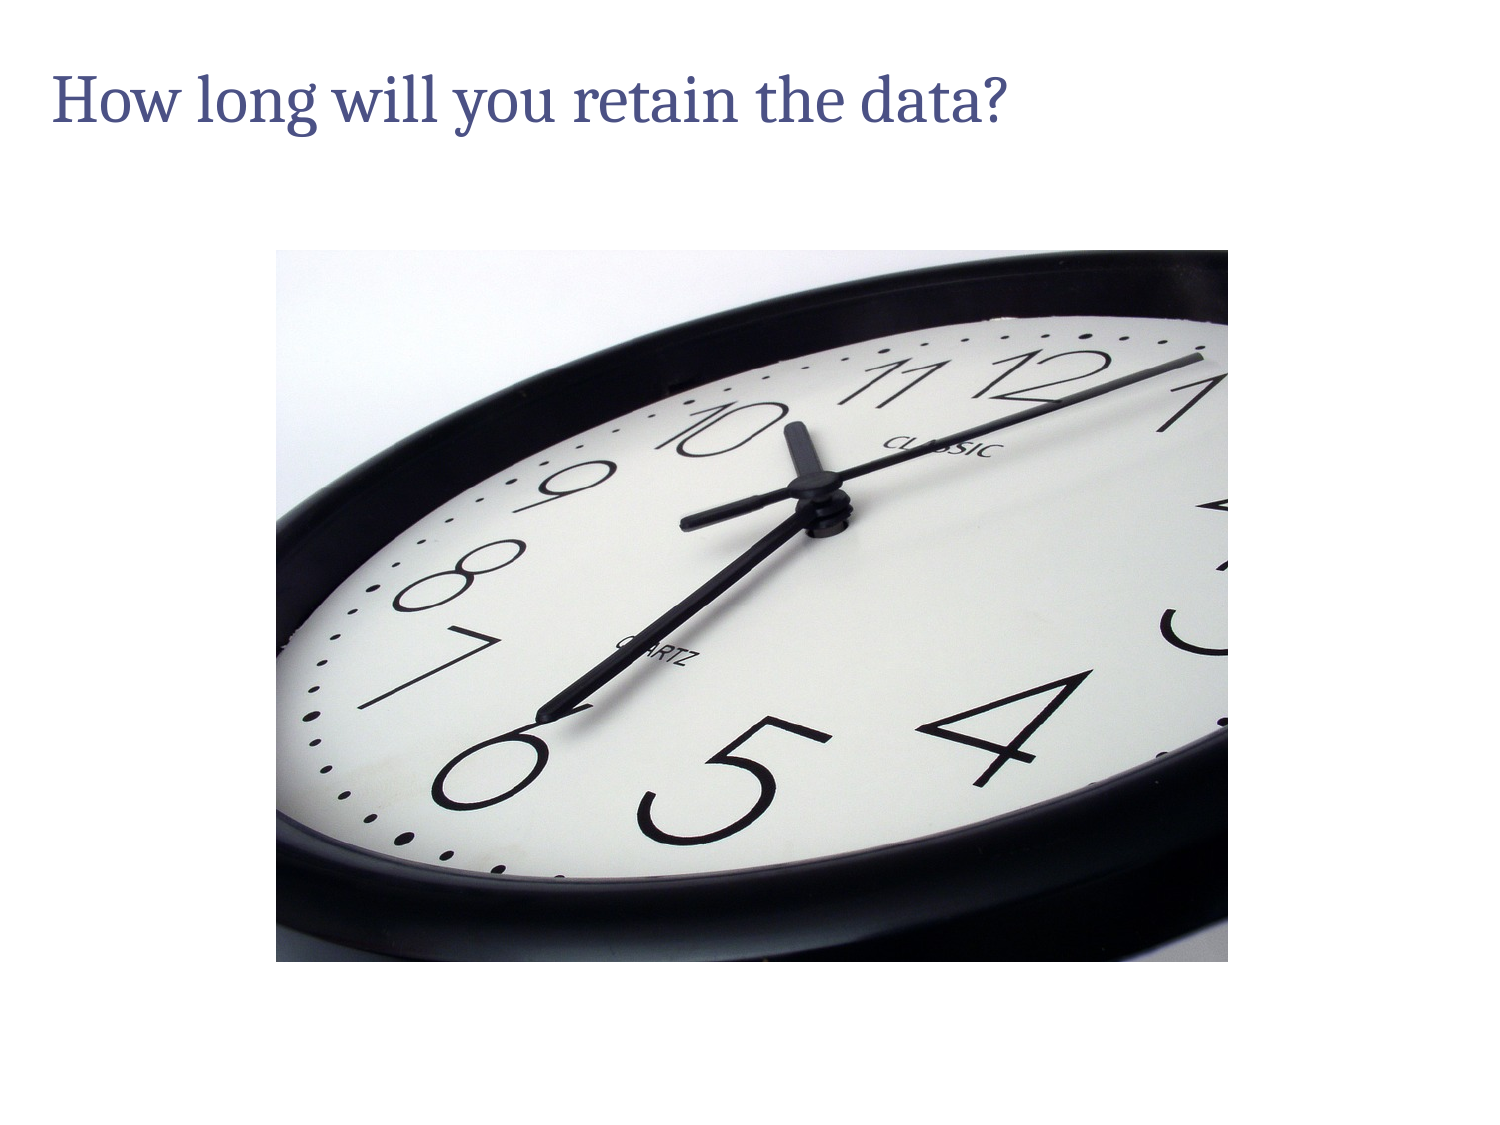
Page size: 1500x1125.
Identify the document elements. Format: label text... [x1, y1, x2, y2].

title How long will you retain the data? [36, 25, 1464, 175]
picture [275, 250, 1228, 962]
